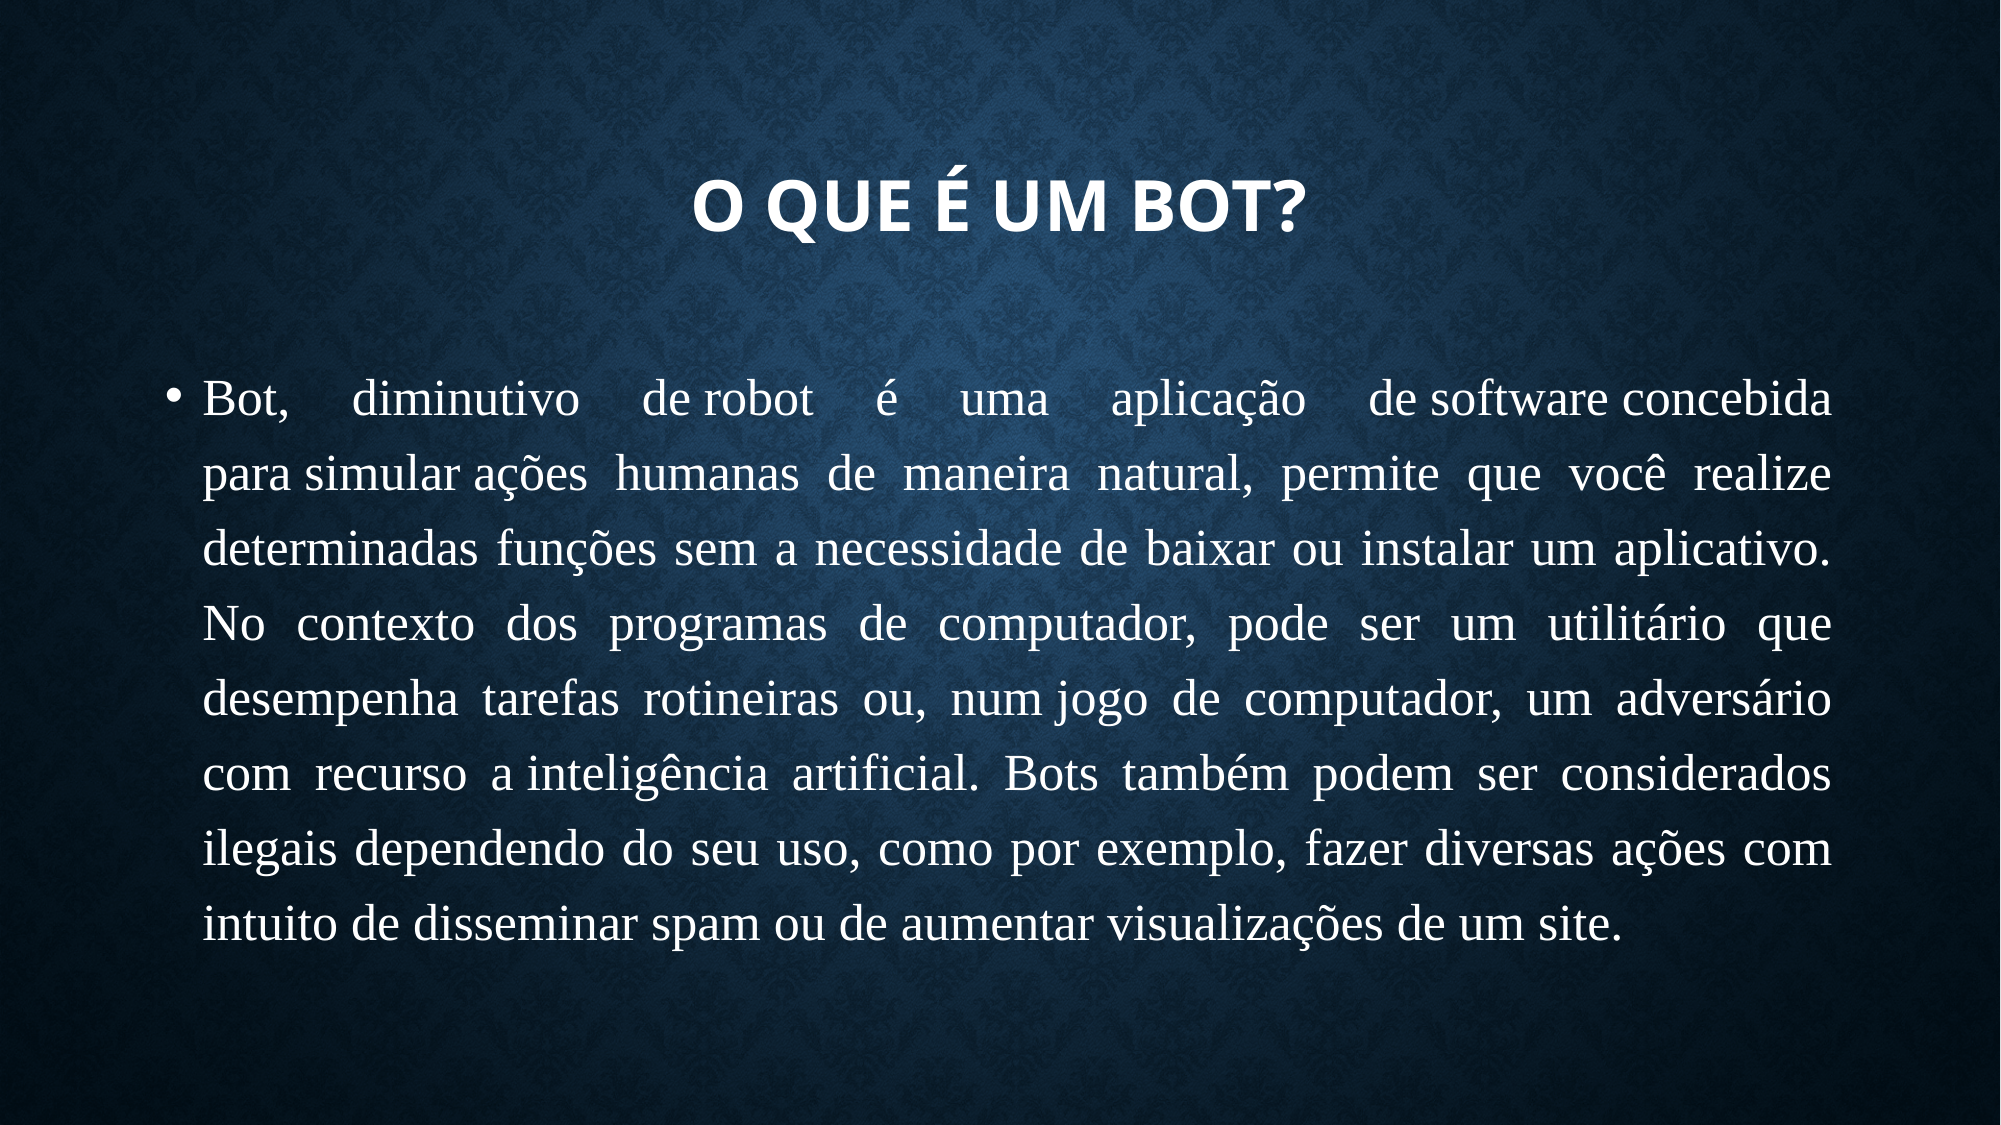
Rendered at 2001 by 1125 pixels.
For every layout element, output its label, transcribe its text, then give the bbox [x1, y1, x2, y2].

title O que é um Bot? [149, 99, 1849, 318]
list Bot, diminutivo de robot é uma aplicação de software concebida para simular ações humanas de maneira natural, permite que você realize determinadas funções sem a necessidade de baixar ou instalar um aplicativo. No contexto dos programas de computador, pode ser um utilitário que desempenha tarefas rotineiras ou, num jogo de computador, um adversário com recurso a inteligência artificial. Bots também podem ser considerados ilegais dependendo do seu uso, como por exemplo, fazer diversas ações com intuito de disseminar spam ou de aumentar visualizações de um site. [149, 343, 1849, 950]
